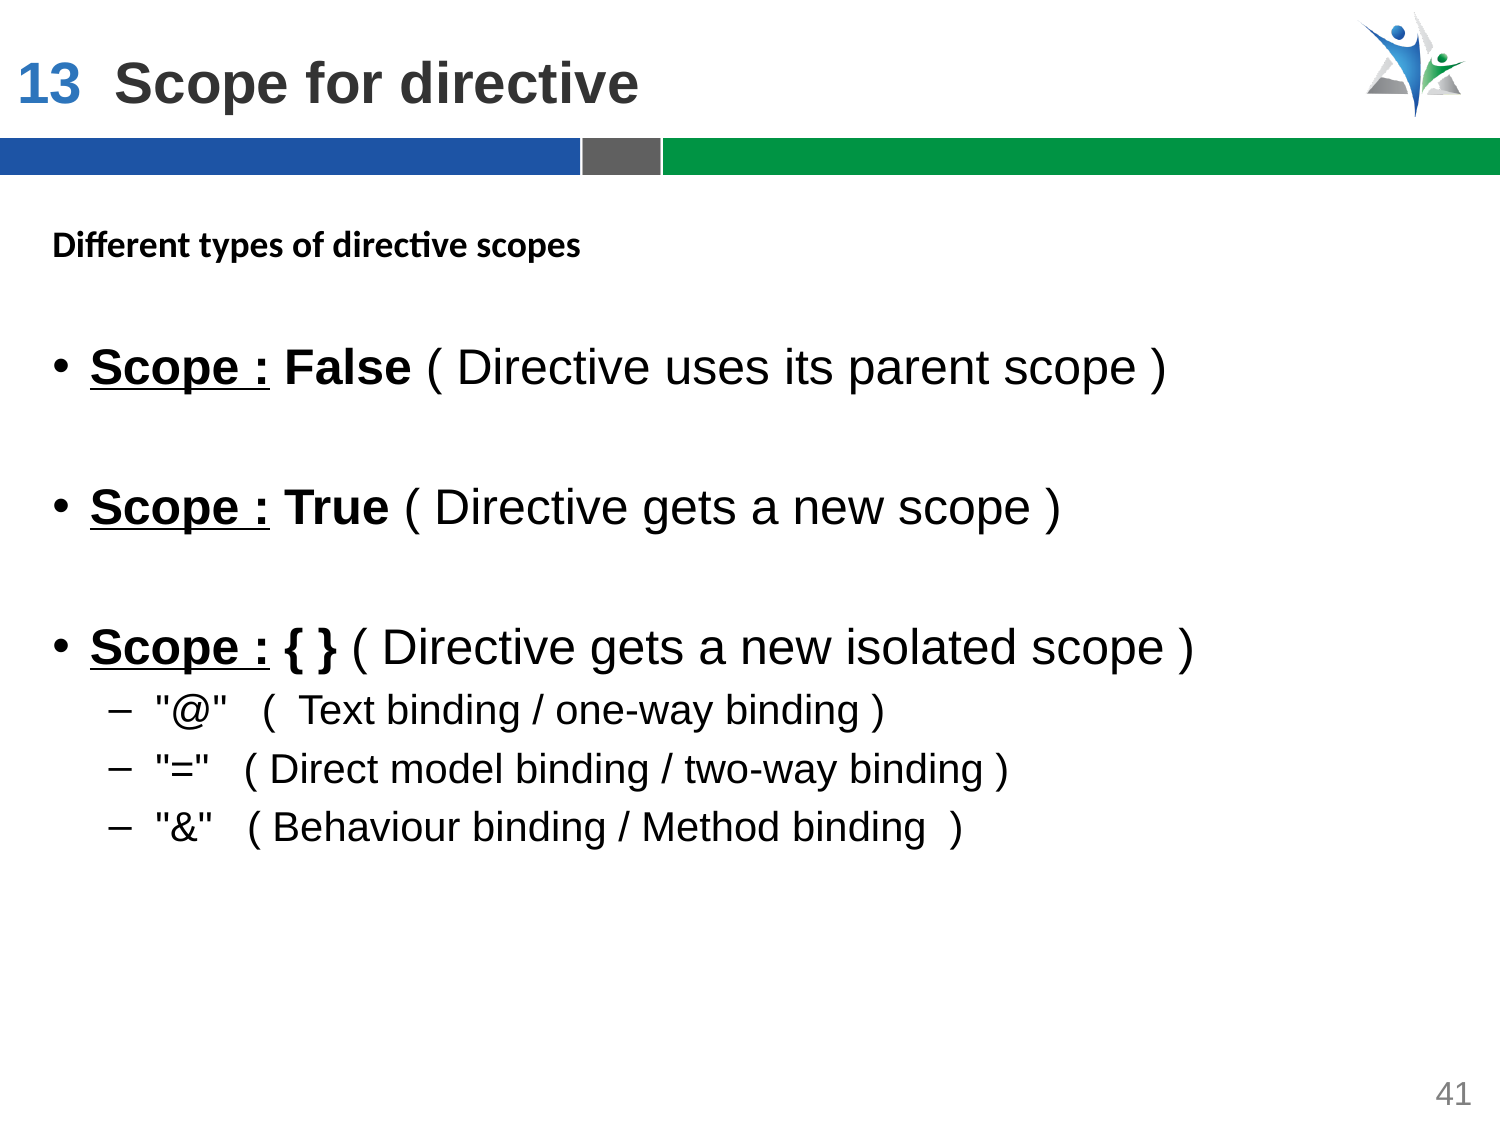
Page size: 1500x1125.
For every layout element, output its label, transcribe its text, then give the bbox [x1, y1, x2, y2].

list 13 [0, 37, 100, 124]
text_box Different types of directive scopes [37, 212, 1045, 273]
picture [1350, 12, 1476, 117]
list Scope for directive [100, 37, 1413, 124]
list Scope : False ( Directive uses its parent scope ) Scope : True ( Directive gets a new scope ) Scope : { } ( Directive gets a new isolated scope ) "@" ( Text binding / one-way binding ) "=" ( Direct model binding / two-way binding ) "&" ( Behaviour binding / Method binding ) [37, 187, 1463, 1072]
picture [0, 138, 1500, 175]
